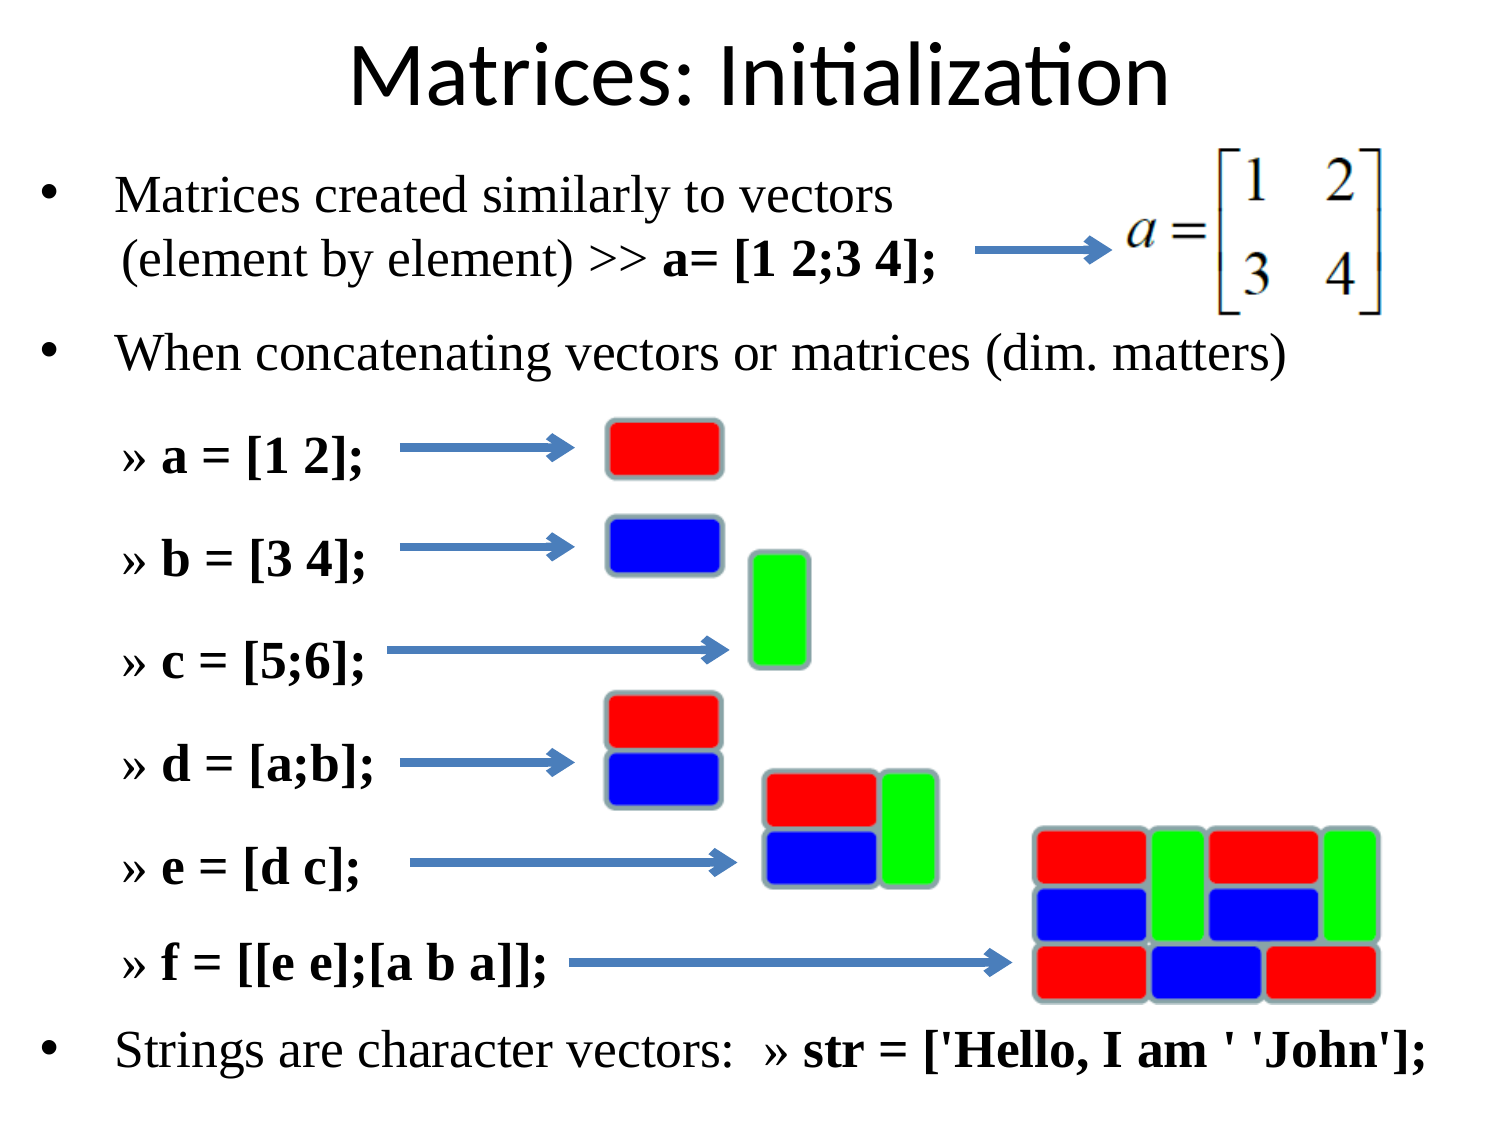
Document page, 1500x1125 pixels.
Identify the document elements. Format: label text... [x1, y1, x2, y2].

picture [743, 546, 815, 674]
title Matrices: Initialization [157, 0, 1363, 124]
picture [752, 762, 944, 893]
picture [599, 687, 732, 815]
picture [599, 412, 730, 484]
picture [1124, 147, 1385, 320]
picture [599, 512, 732, 582]
picture [1028, 824, 1385, 1005]
text_box Matrices created similarly to vectors (element by element) >> a= [1 2;3 4]; When concatenating vectors or matrices (dim. matters) » a = [1 2]; » b = [3 4]; » c = [5;6]; » d = [a;b]; » e = [d c]; » f = [[e e];[a b a]]; Strings are character vectors: » str = ['Hello, I am ' 'John']; [24, 124, 1463, 1113]
